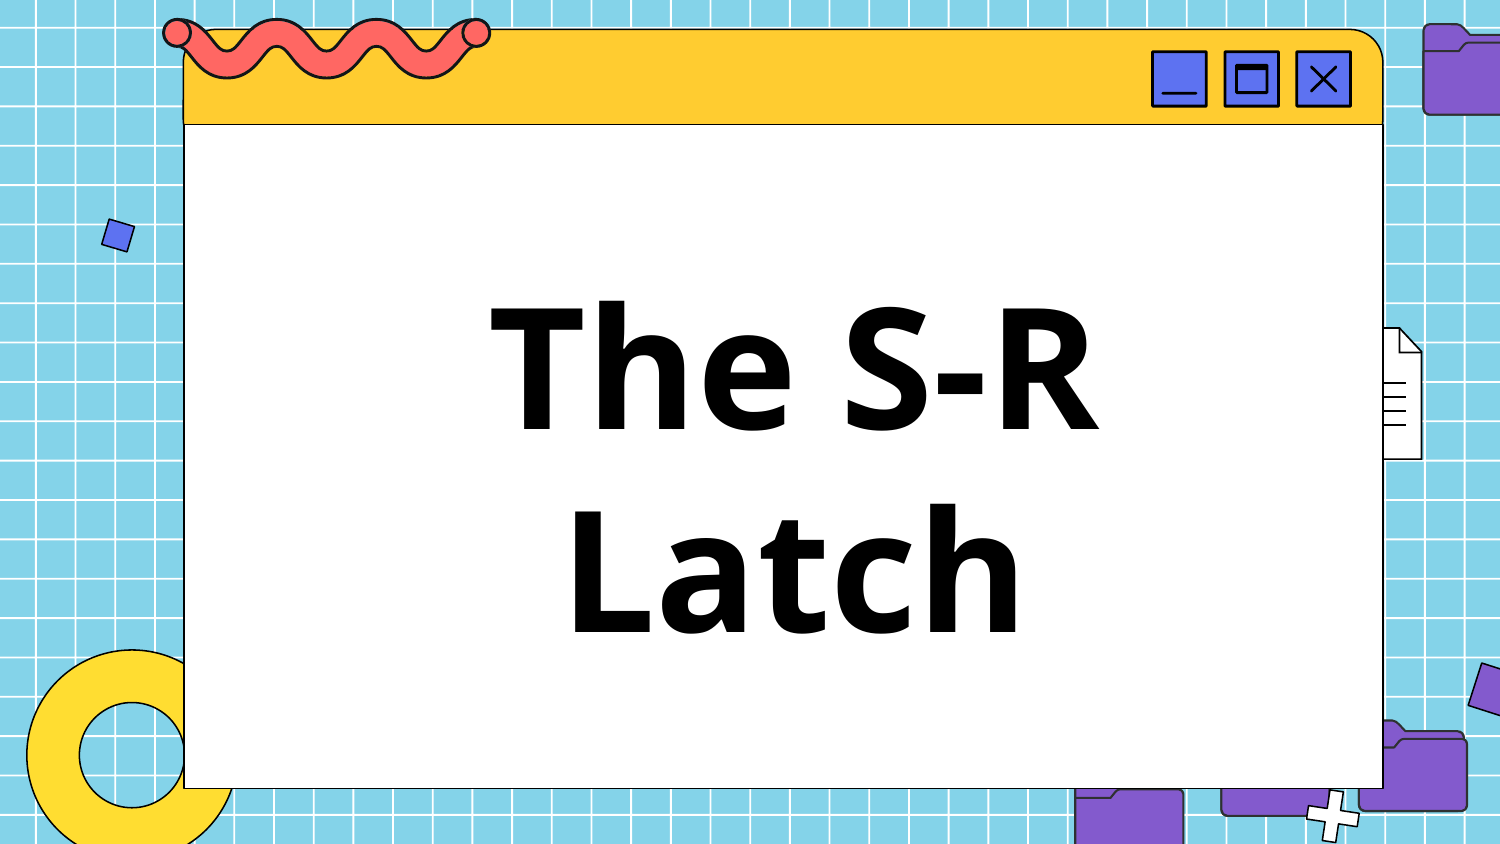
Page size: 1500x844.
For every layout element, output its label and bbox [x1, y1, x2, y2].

text_box [26, 649, 229, 844]
text_box [1322, 797, 1359, 843]
text_box [1073, 797, 1185, 844]
text_box [1220, 797, 1331, 818]
text_box [1388, 326, 1423, 461]
text_box [182, 29, 1384, 789]
text_box [161, 17, 492, 80]
text_box [1422, 22, 1500, 117]
text_box [101, 219, 135, 252]
text_box [1468, 663, 1500, 716]
text_box [1357, 719, 1469, 813]
